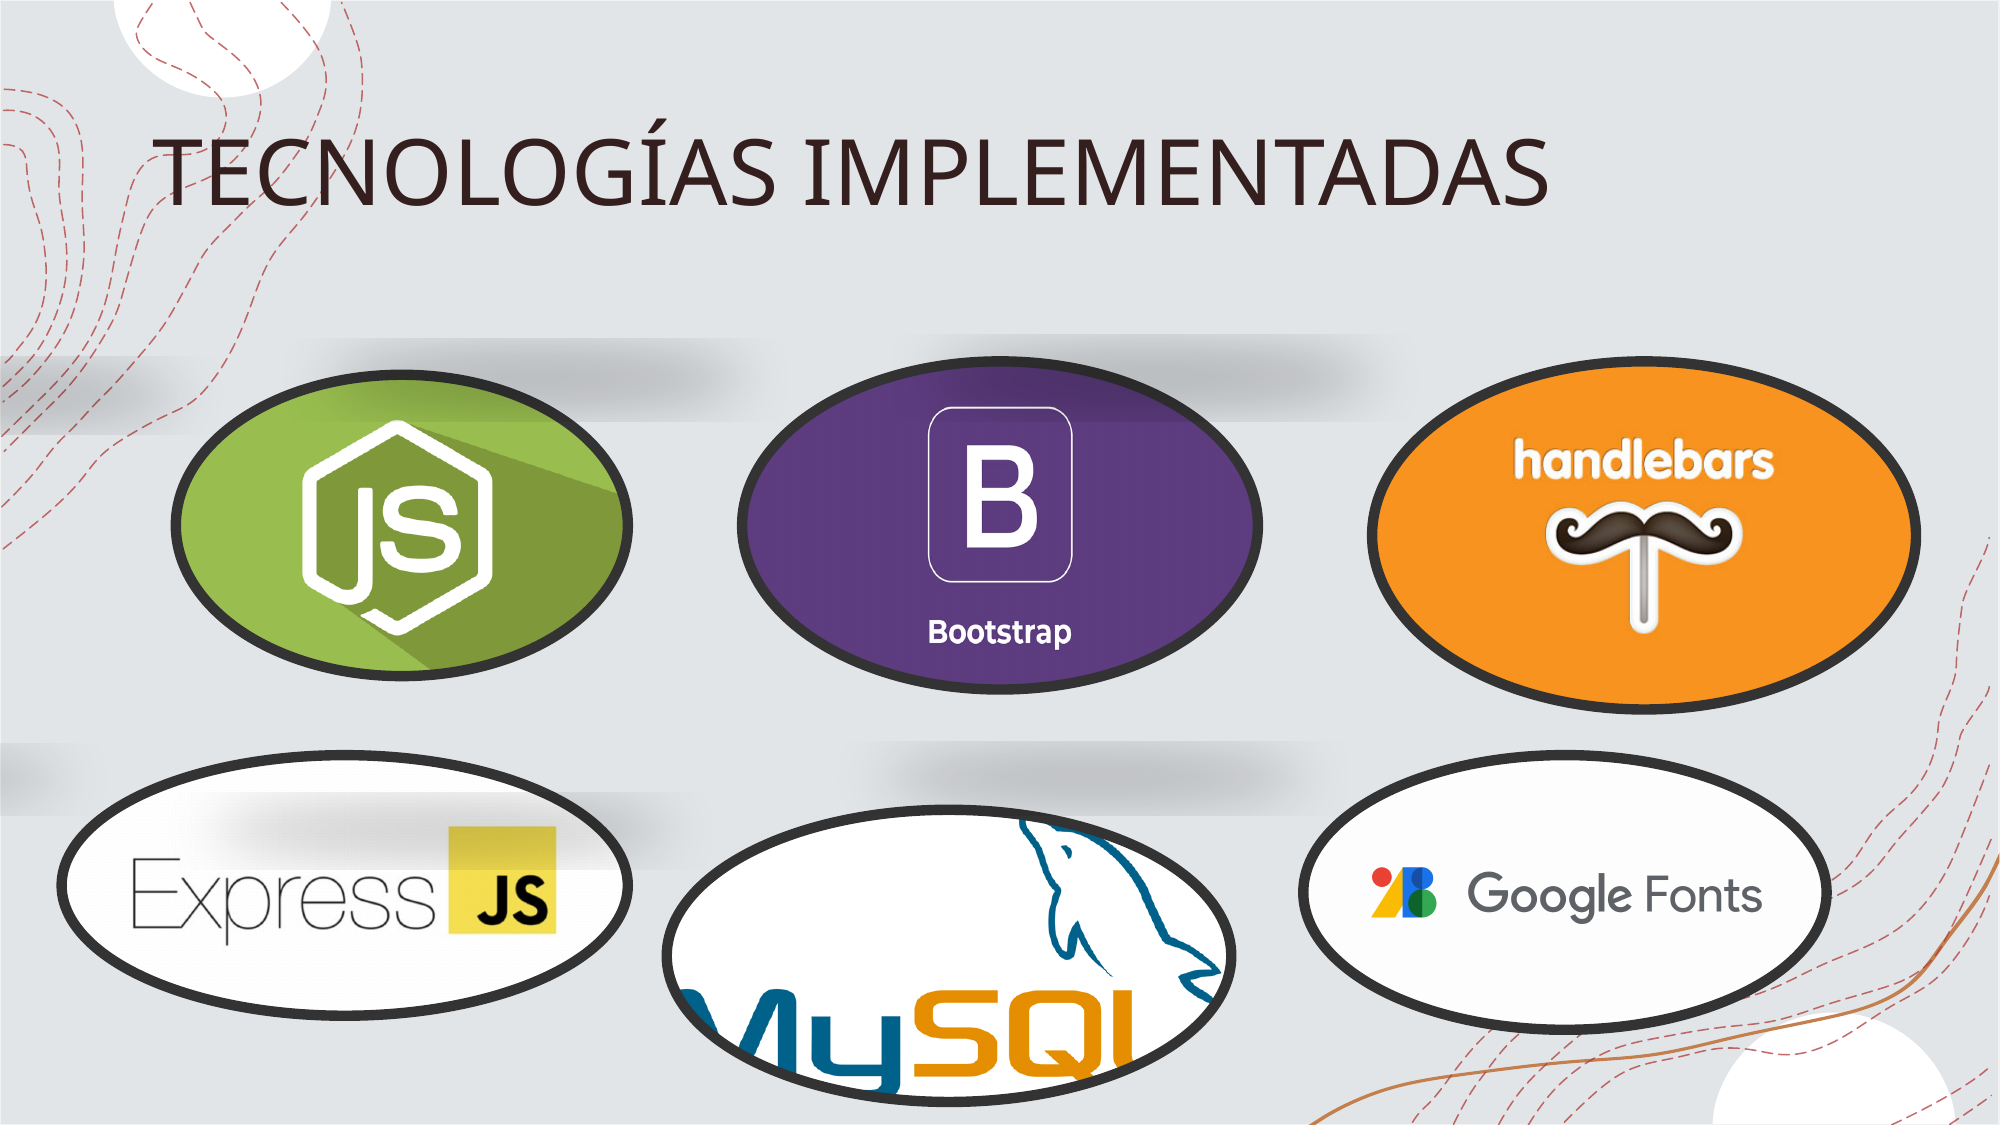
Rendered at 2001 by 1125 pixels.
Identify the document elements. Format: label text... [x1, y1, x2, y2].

picture [61, 755, 628, 1016]
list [175, 374, 628, 677]
picture [666, 809, 1232, 1102]
picture [1372, 361, 1917, 710]
picture [1303, 755, 1827, 1030]
picture [742, 361, 1258, 690]
title TECNOLOGÍAS IMPLEMENTADAS [137, 59, 1863, 278]
